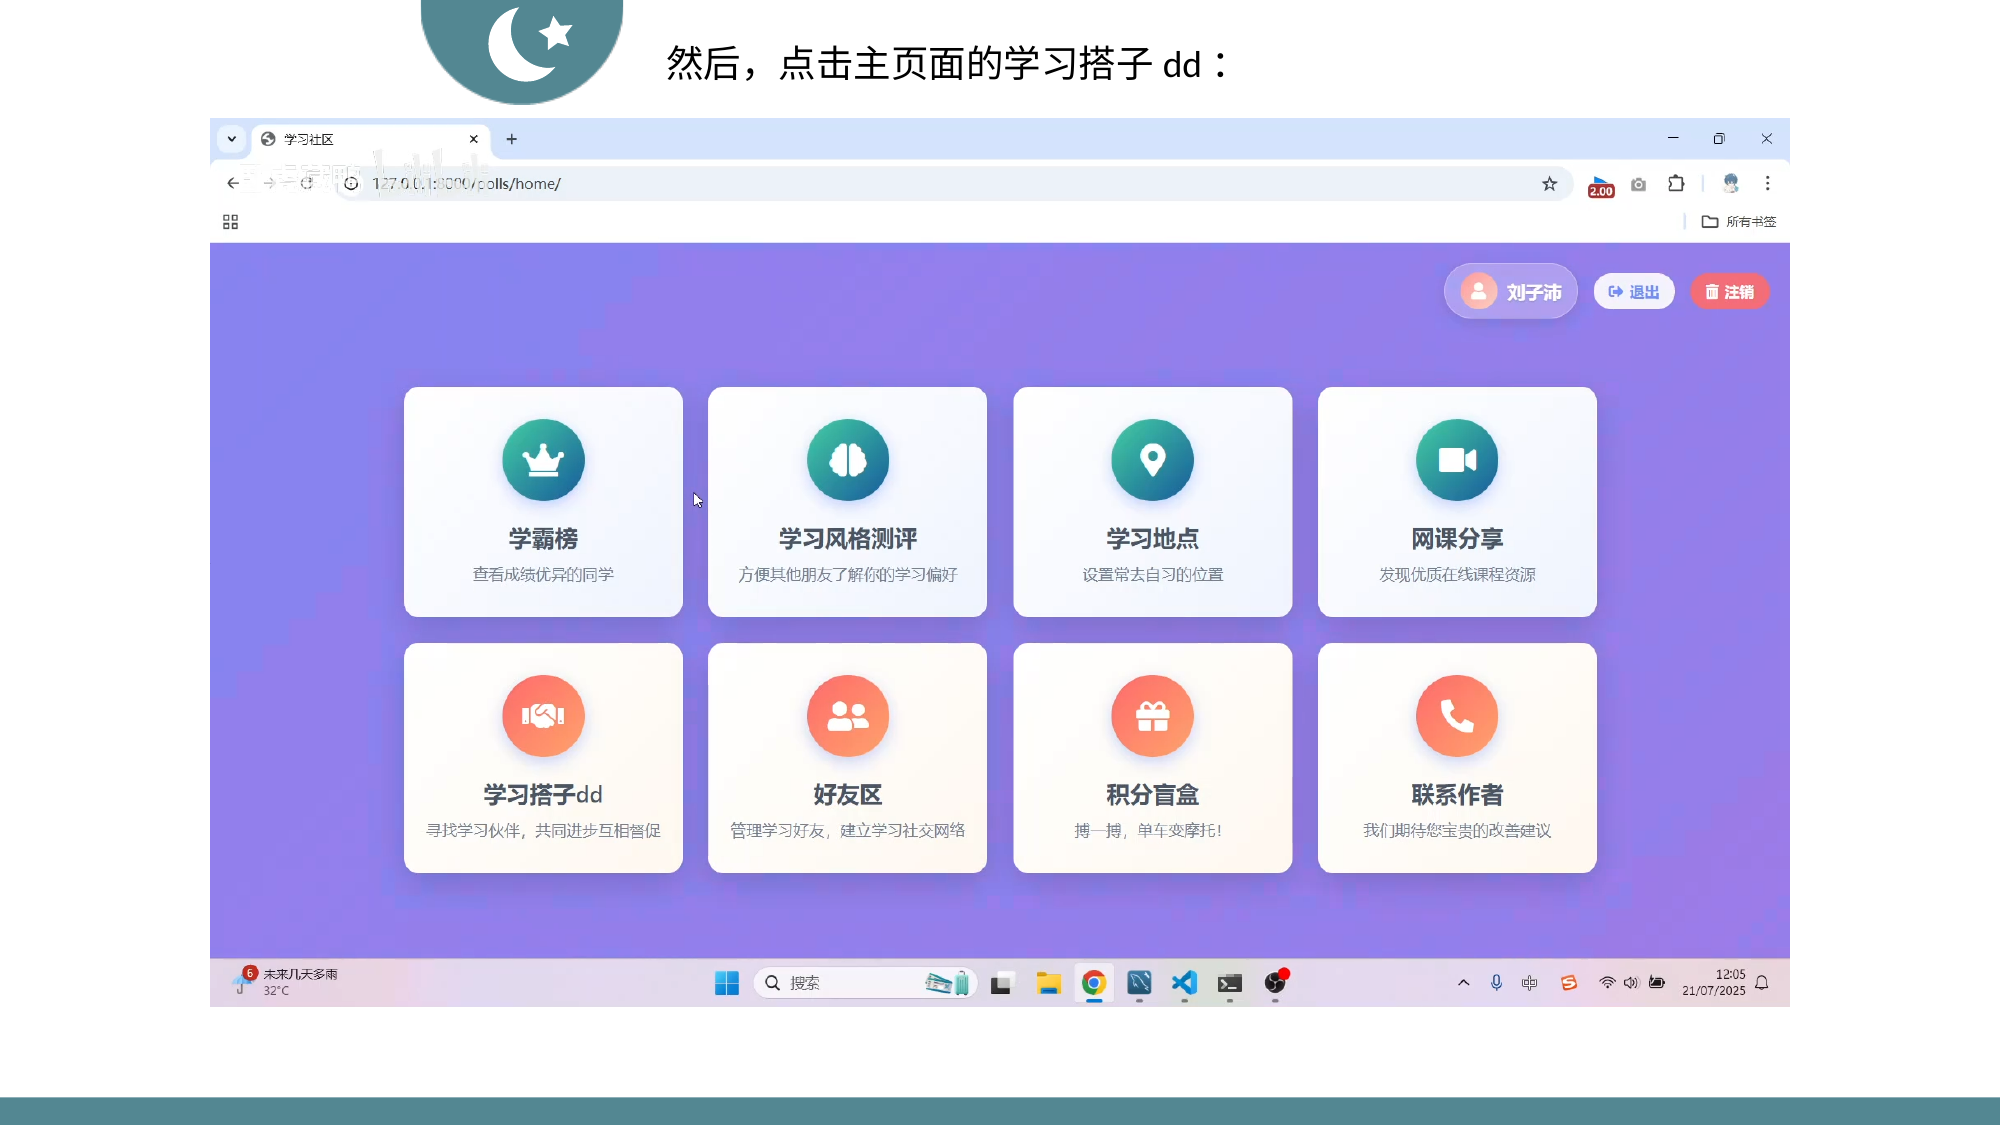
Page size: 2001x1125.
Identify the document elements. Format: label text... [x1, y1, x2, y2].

text_box 然后，点击主页面的学习搭子dd： [651, 33, 2000, 93]
picture [420, 0, 624, 105]
picture [210, 118, 1790, 1007]
text_box [0, 1096, 2000, 1125]
